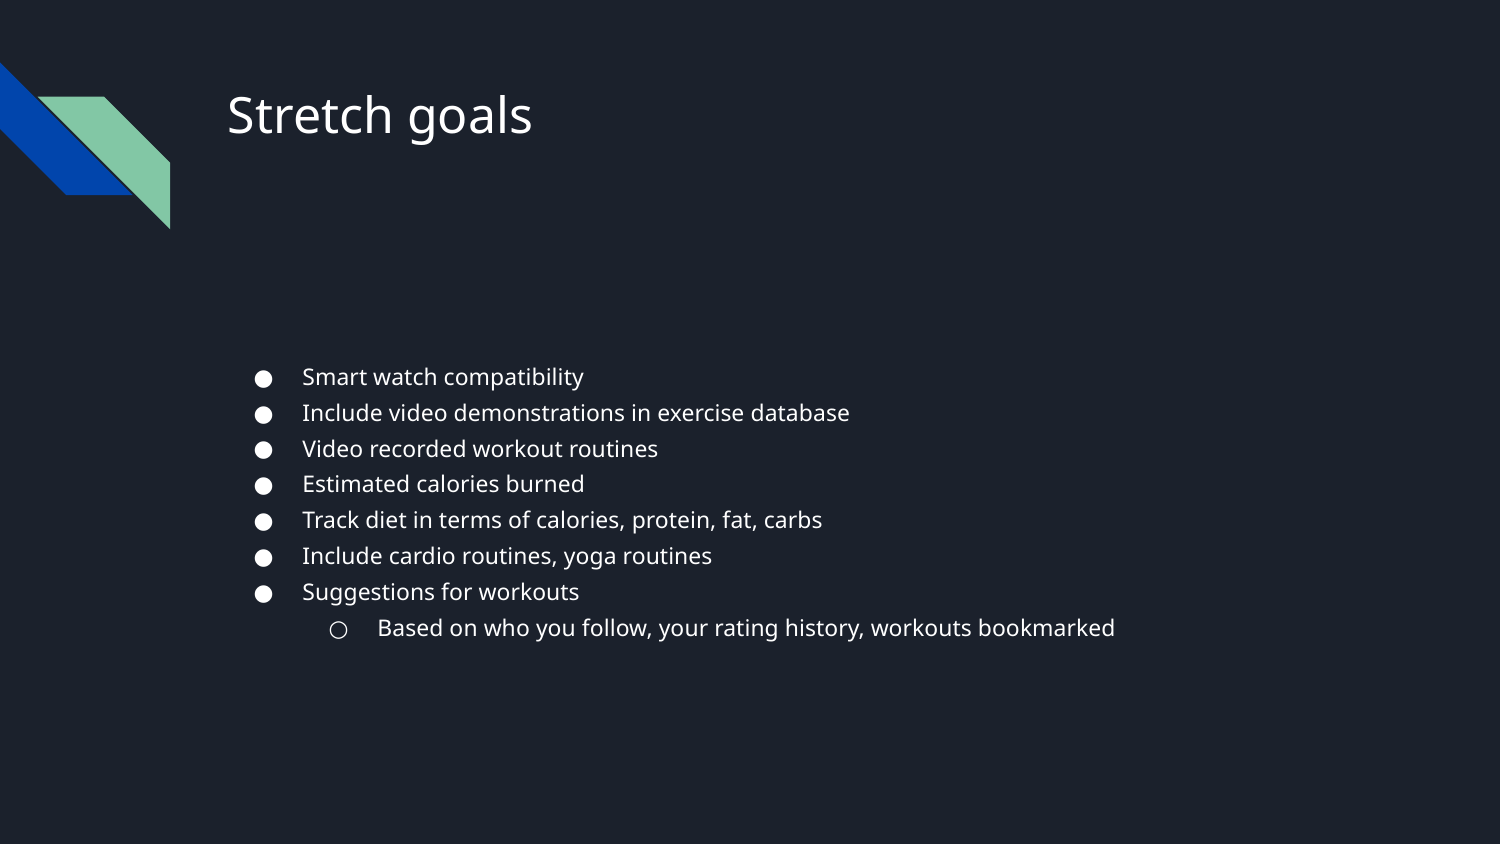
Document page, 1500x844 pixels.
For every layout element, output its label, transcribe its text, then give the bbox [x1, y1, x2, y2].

title Stretch goals [212, 64, 1368, 215]
list Smart watch compatibility Include video demonstrations in exercise database Video recorded workout routines Estimated calories burned Track diet in terms of calories, protein, fat, carbs Include cardio routines, yoga routines Suggestions for workouts Based on who you follow, your rating history, workouts bookmarked [212, 341, 1381, 690]
